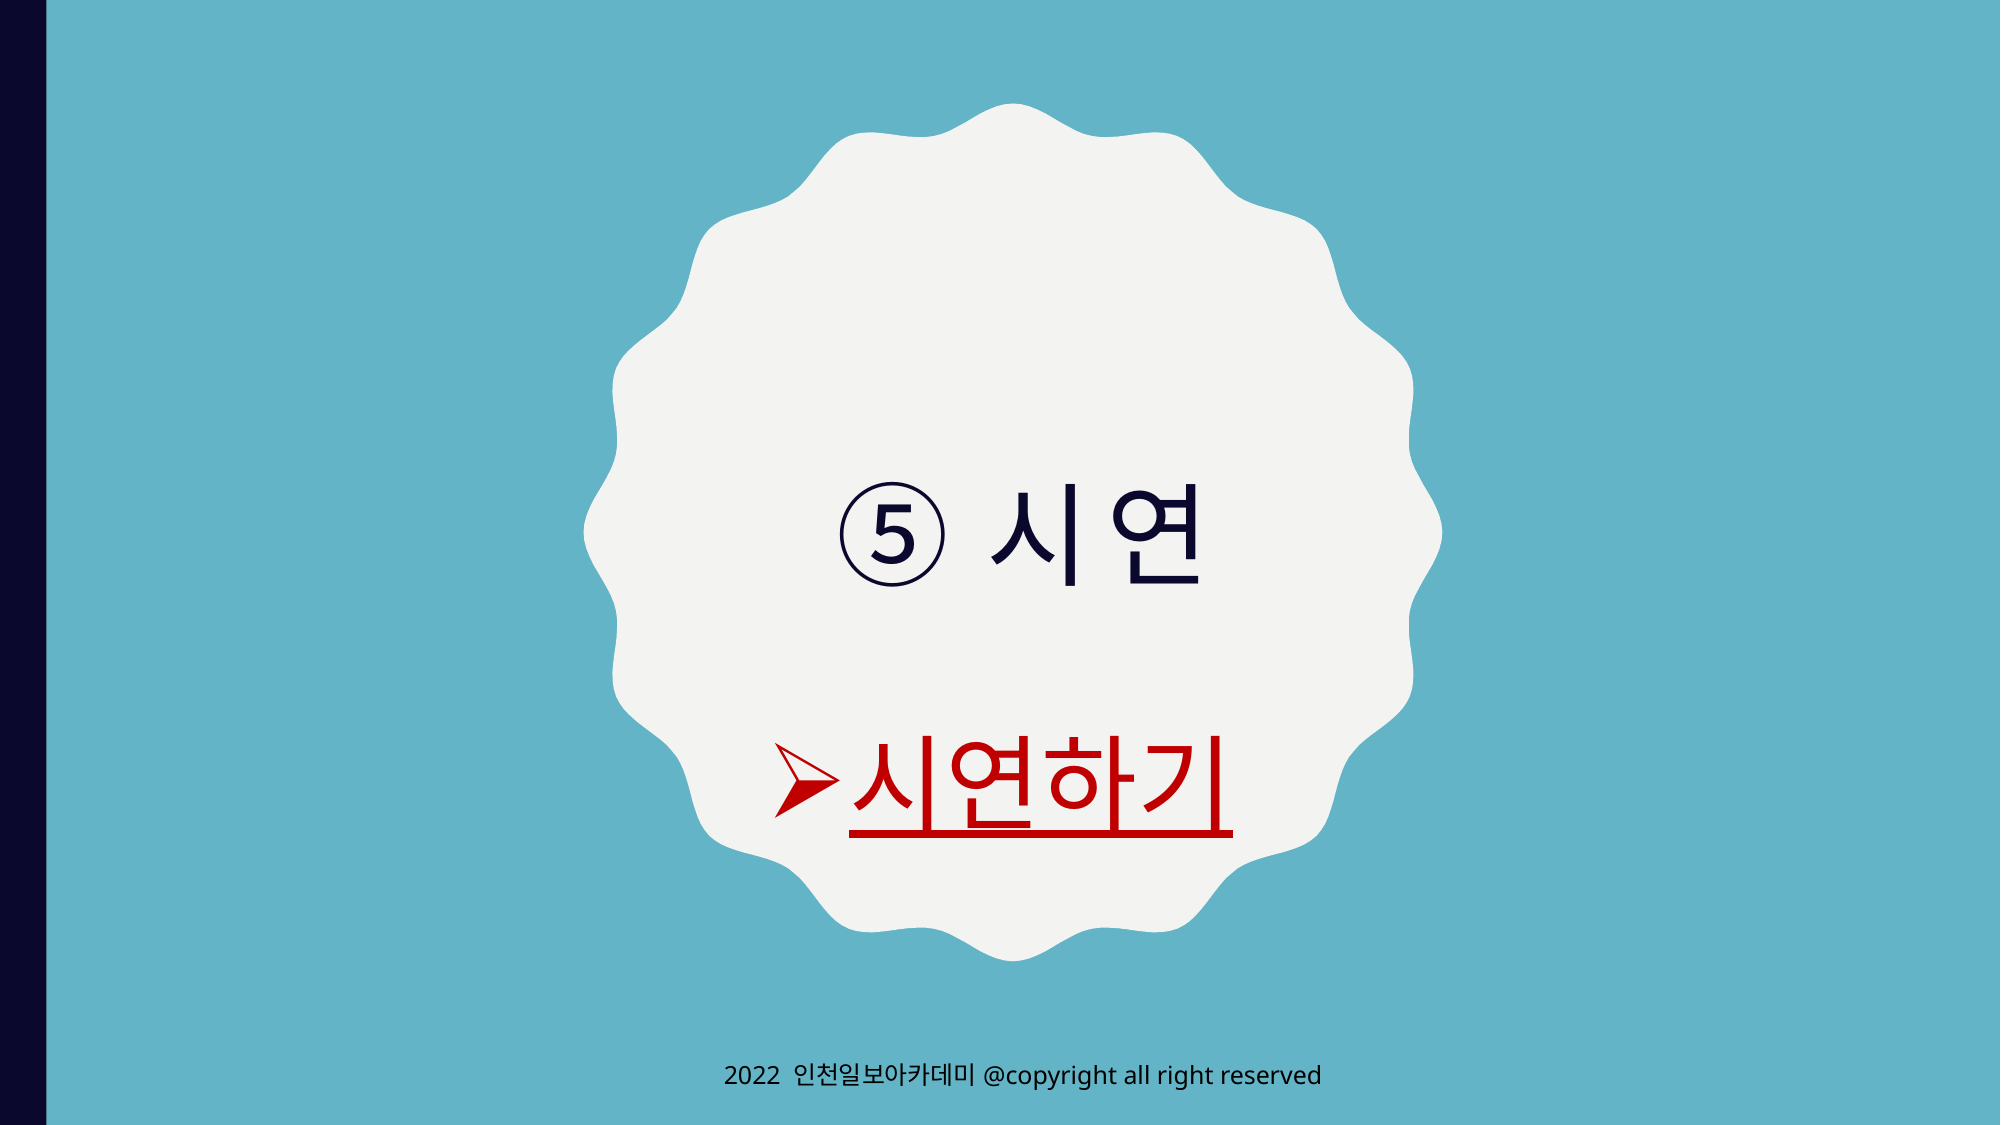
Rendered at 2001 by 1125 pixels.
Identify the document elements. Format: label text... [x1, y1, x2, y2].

footer 2022 인천일보아카데미@copyright all right reserved [685, 1045, 1361, 1103]
title 시연 [176, 180, 1870, 902]
text_box 시연하기 [751, 711, 1249, 877]
